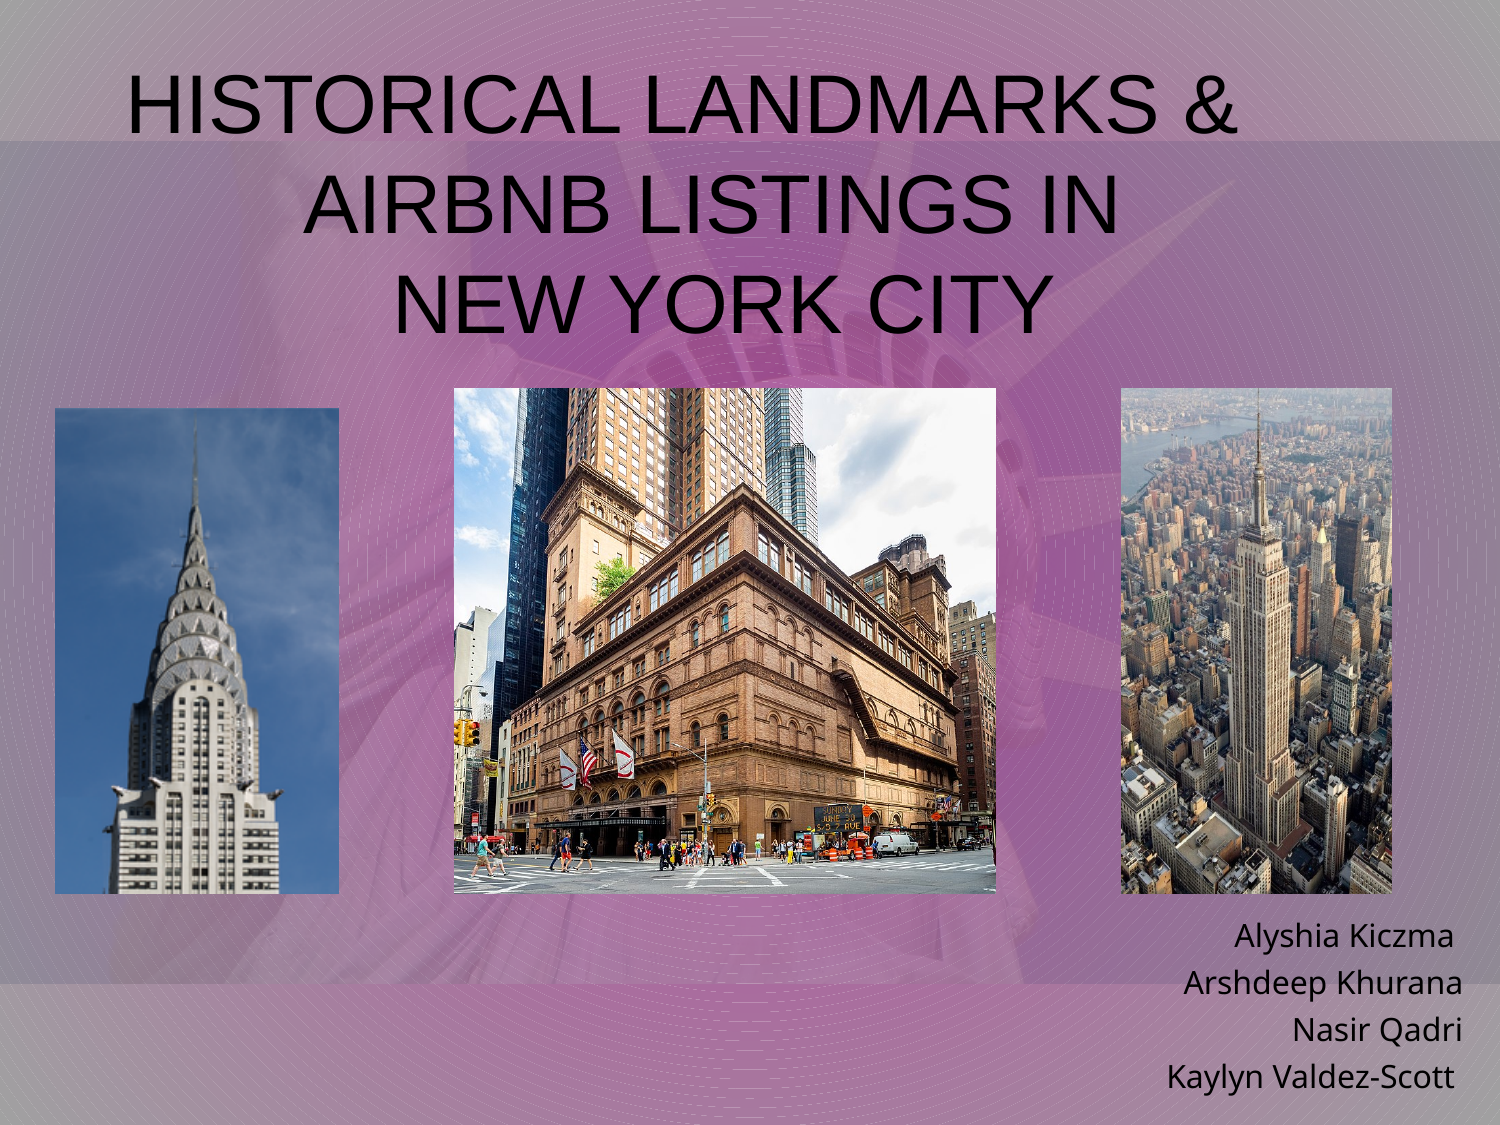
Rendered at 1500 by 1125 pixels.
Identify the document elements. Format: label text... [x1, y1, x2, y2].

picture [0, 140, 1500, 985]
title Historical Landmarks & Airbnb Listings in new York city [17, 113, 1347, 139]
subtitle Alyshia Kiczma Arshdeep Khurana Nasir Qadri Kaylyn Valdez-Scott [631, 993, 1471, 1097]
